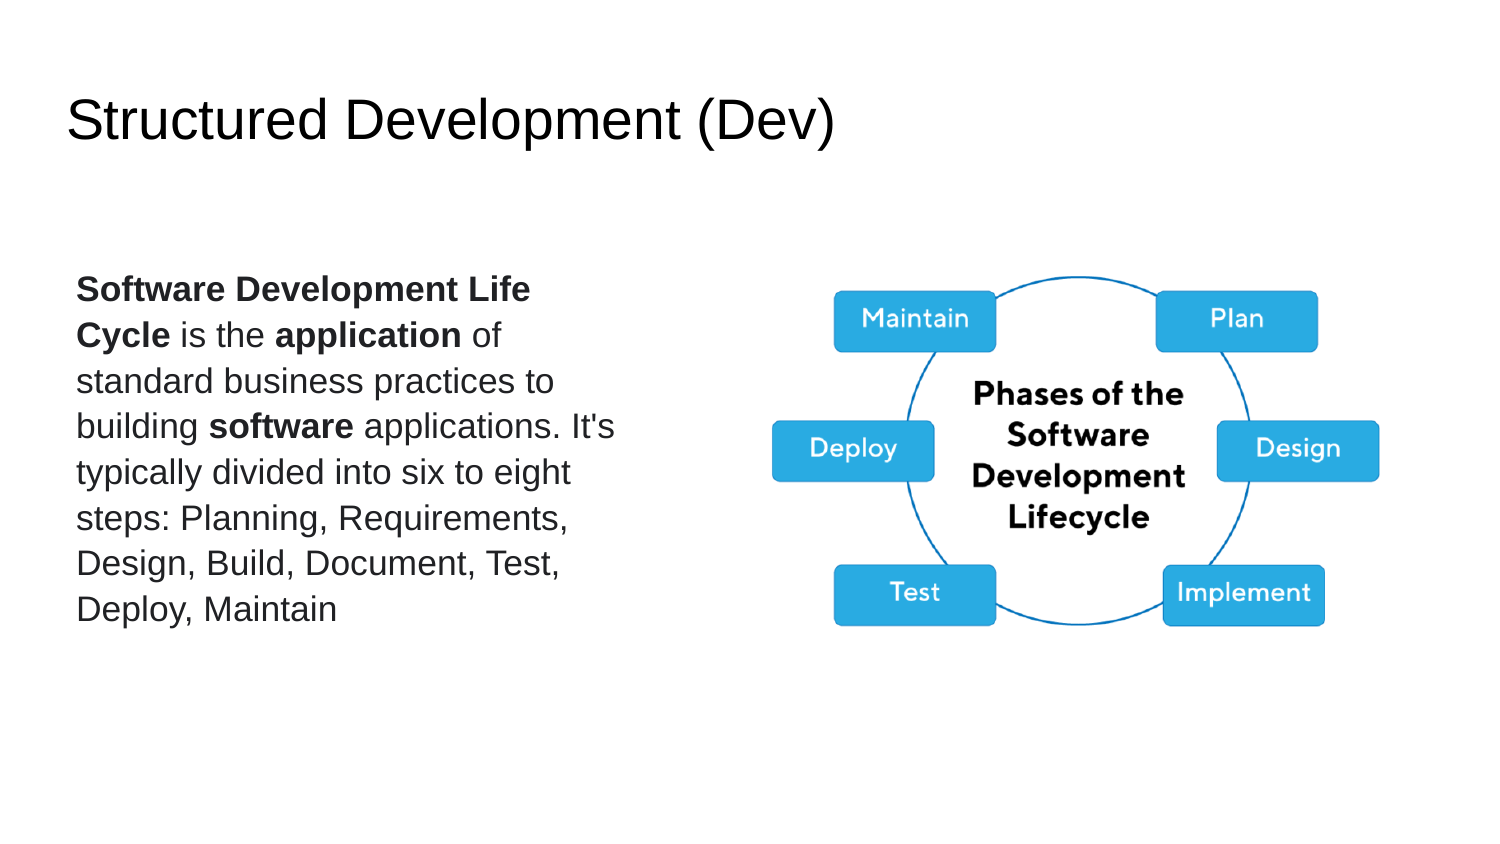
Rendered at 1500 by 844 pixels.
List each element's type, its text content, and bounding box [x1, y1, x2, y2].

title Structured Development (Dev) [51, 72, 1449, 167]
picture [761, 266, 1386, 635]
list Software Development Life Cycle is the application of standard business practices to building software applications. It's typically divided into six to eight steps: Planning, Requirements, Design, Build, Document, Test, Deploy, Maintain [61, 248, 634, 810]
